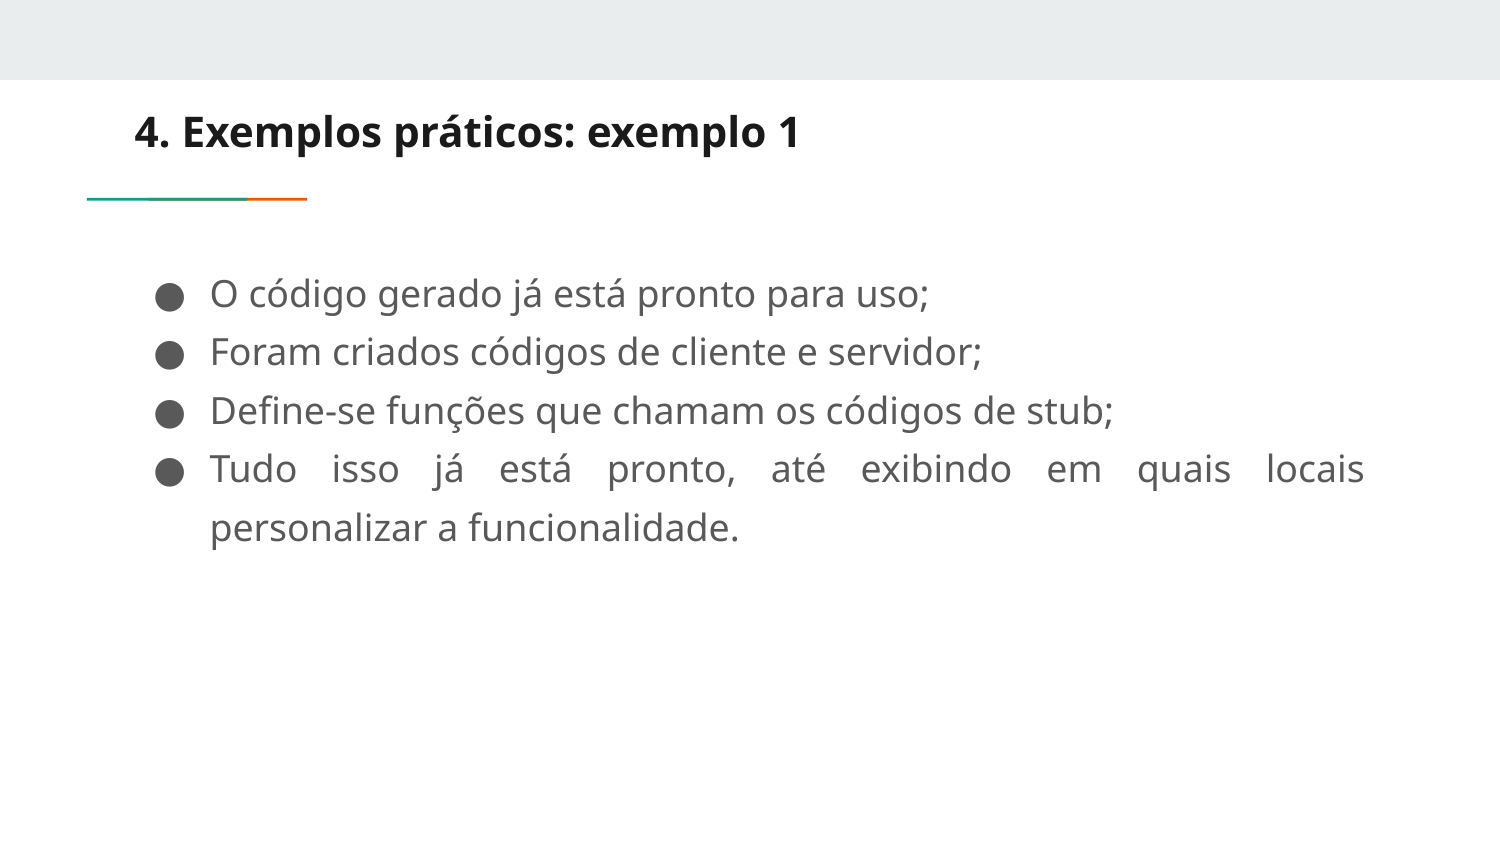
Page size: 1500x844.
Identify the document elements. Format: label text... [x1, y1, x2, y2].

list O código gerado já está pronto para uso; Foram criados códigos de cliente e servidor; Define-se funções que chamam os códigos de stub; Tudo isso já está pronto, até exibindo em quais locais personalizar a funcionalidade. [119, 244, 1381, 795]
title 4. Exemplos práticos: exemplo 1 [119, 87, 1381, 175]
